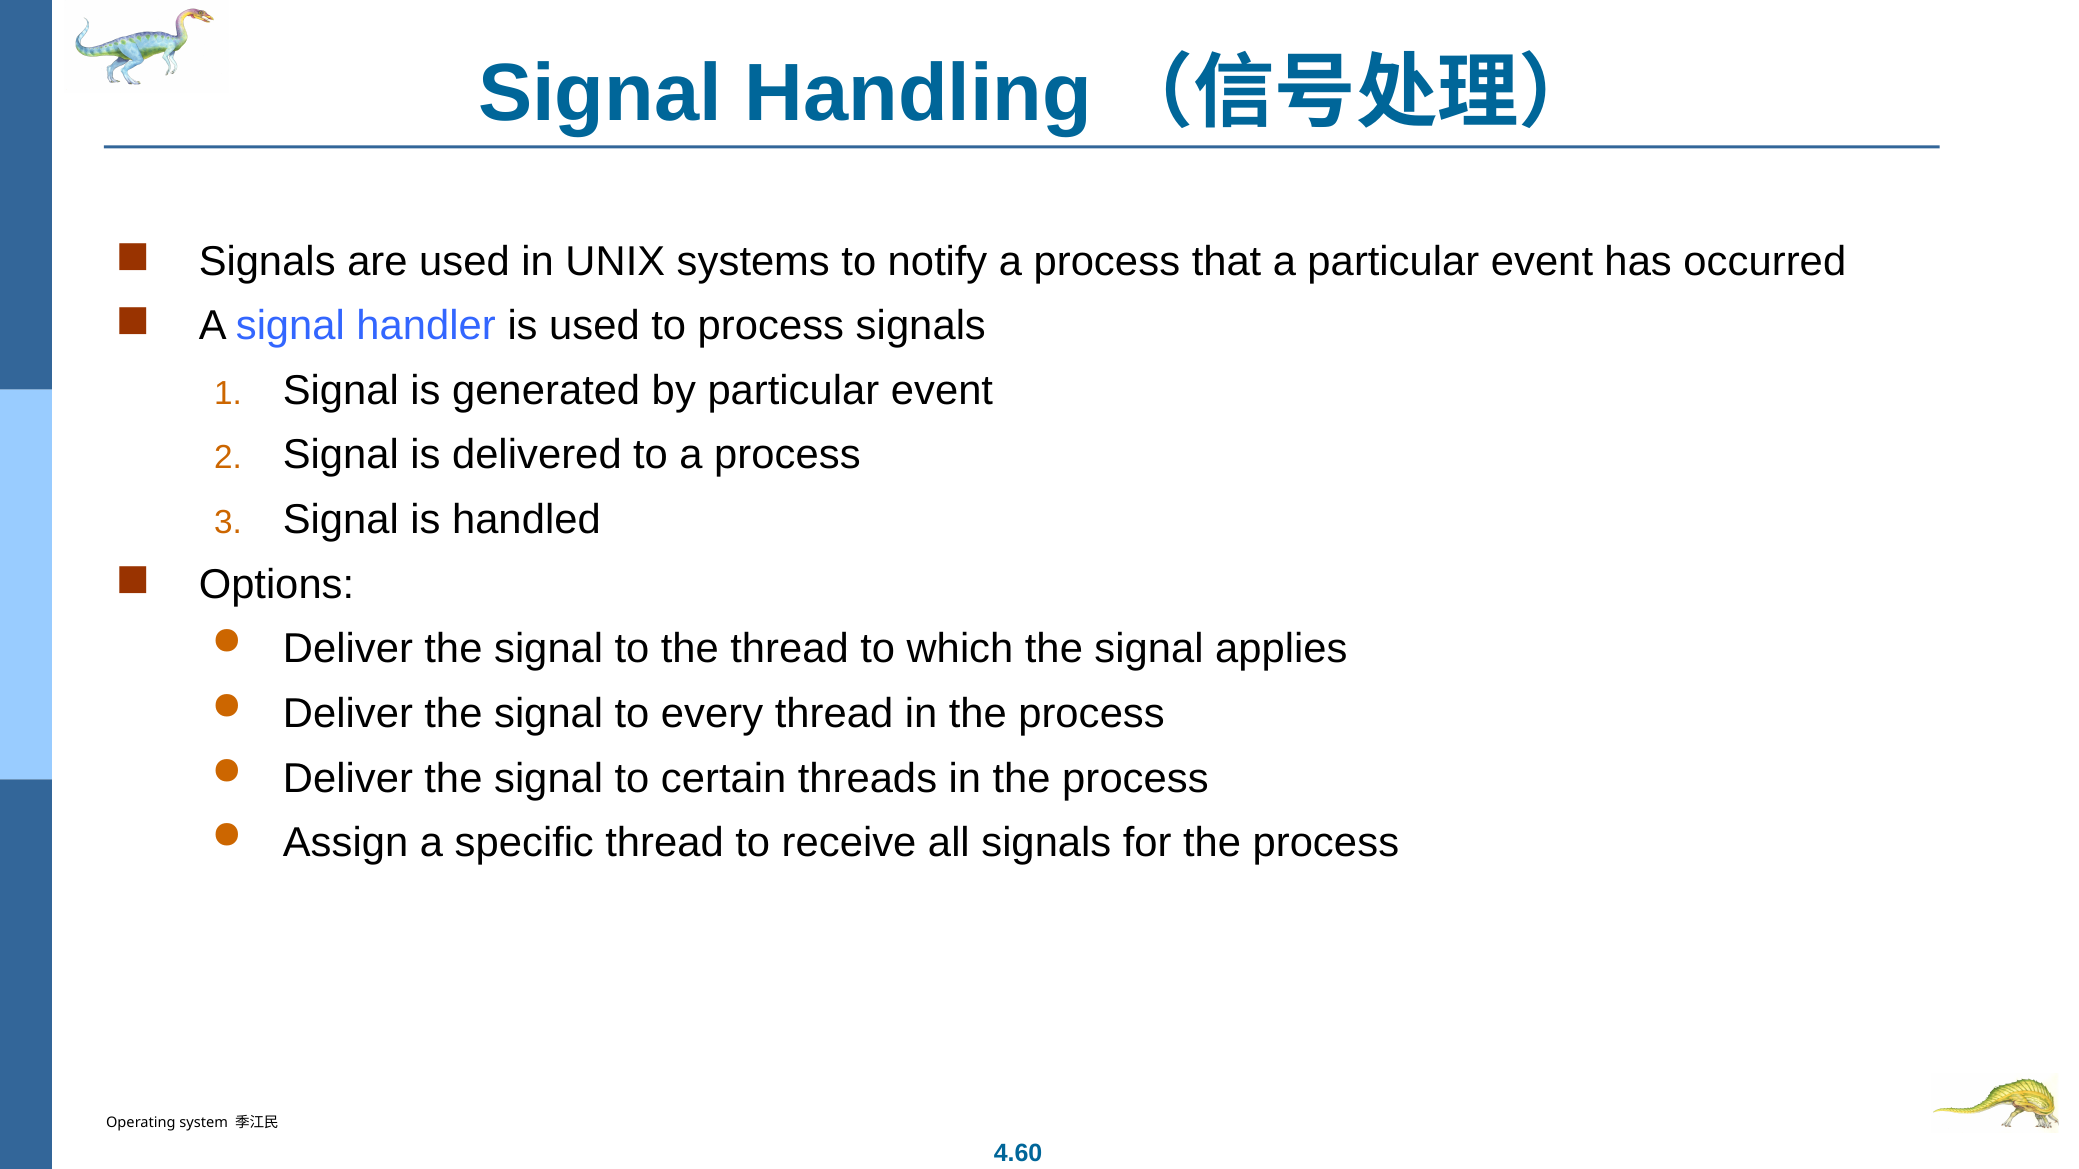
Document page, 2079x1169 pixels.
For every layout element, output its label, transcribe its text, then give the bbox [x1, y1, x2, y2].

picture [1931, 1073, 2059, 1133]
list Signals are used in UNIX systems to notify a process that a particular event has occurred A signal handler is used to process signals Signal is generated by particular event Signal is delivered to a process Signal is handled Options: Deliver the signal to the thread to which the signal applies Deliver the signal to every thread in the process Deliver the signal to certain threads in the process Assign a specific thread to receive all signals for the process [103, 224, 1975, 997]
picture [64, 0, 229, 93]
title Signal Handling（信号处理） [103, 47, 1975, 146]
